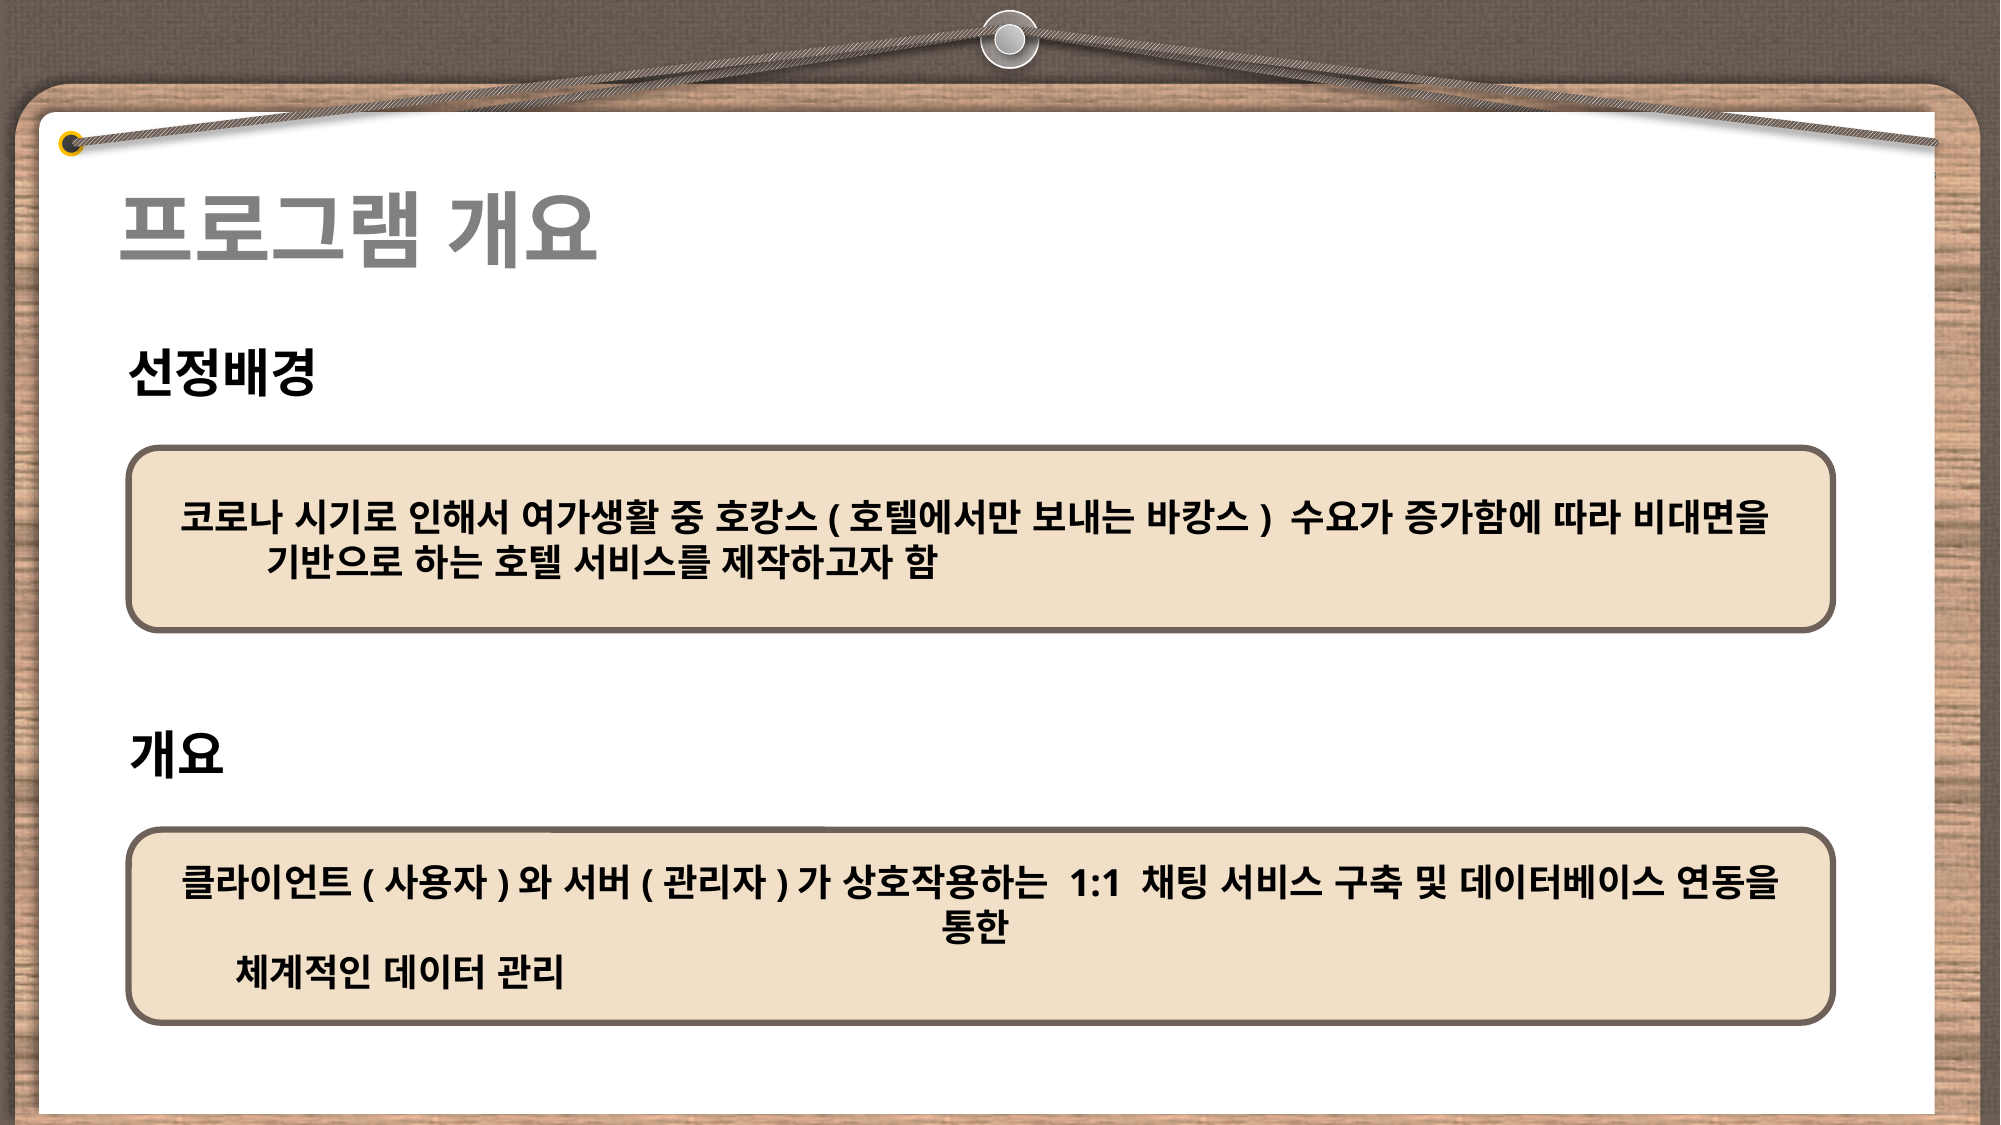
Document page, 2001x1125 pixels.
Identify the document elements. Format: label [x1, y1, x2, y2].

text_box [4, 0, 2000, 1125]
